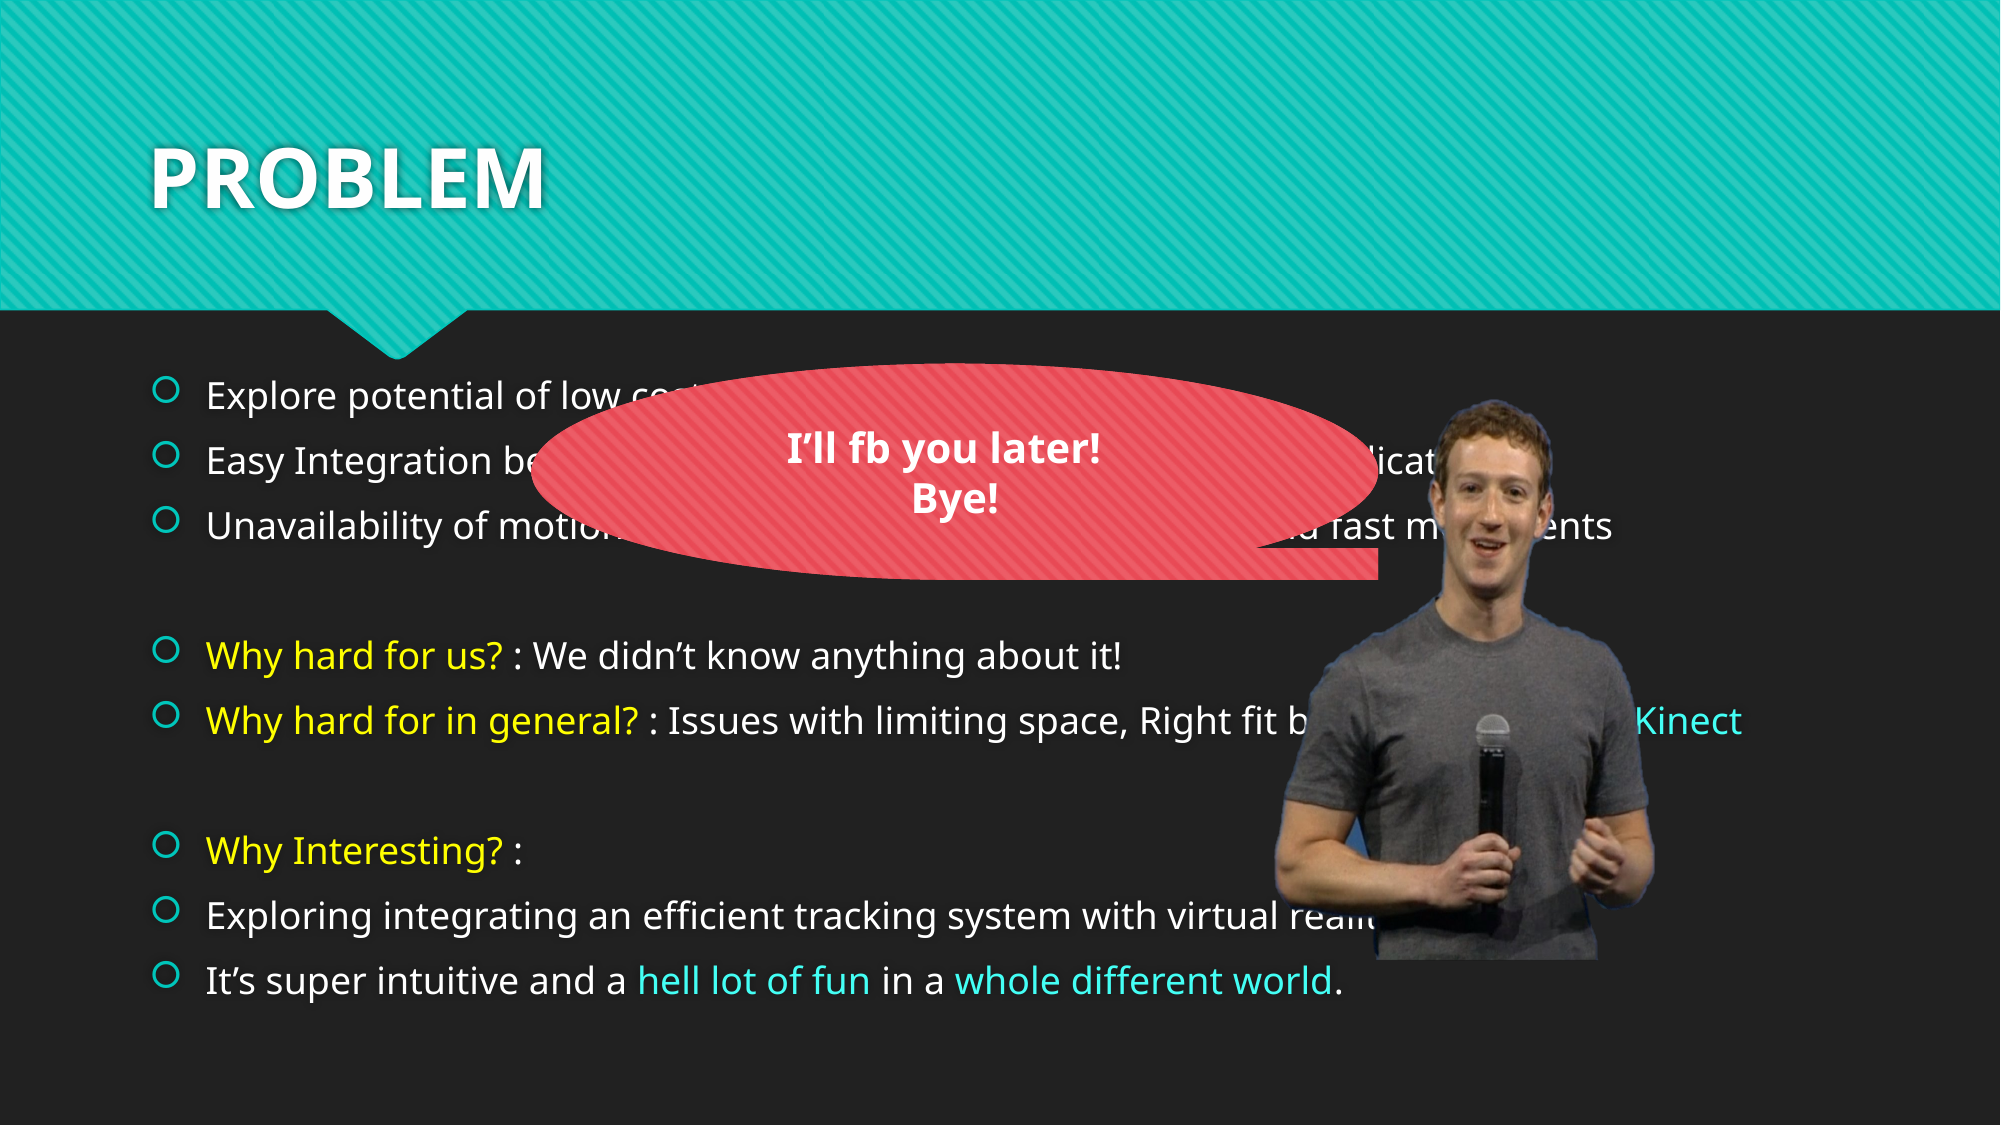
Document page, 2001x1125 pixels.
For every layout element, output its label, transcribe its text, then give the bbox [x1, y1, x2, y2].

picture [1119, 363, 1839, 962]
list Explore potential of low cost real-time tracking systems Easy Integration between tracking systems and Virtual Reality applications Unavailability of motion capture systems to track rotations and fast movements Why hard for us? : We didn’t know anything about it! Why hard for in general? : Issues with limiting space, Right fit between Vicon and Kinect Why Interesting? : Exploring integrating an efficient tracking system with virtual reality. It’s super intuitive and a hell lot of fun in a whole different world. [134, 363, 1866, 1125]
text_box I’ll fb you later! Bye! [531, 363, 1119, 580]
title PROBLEM [132, 73, 1868, 233]
